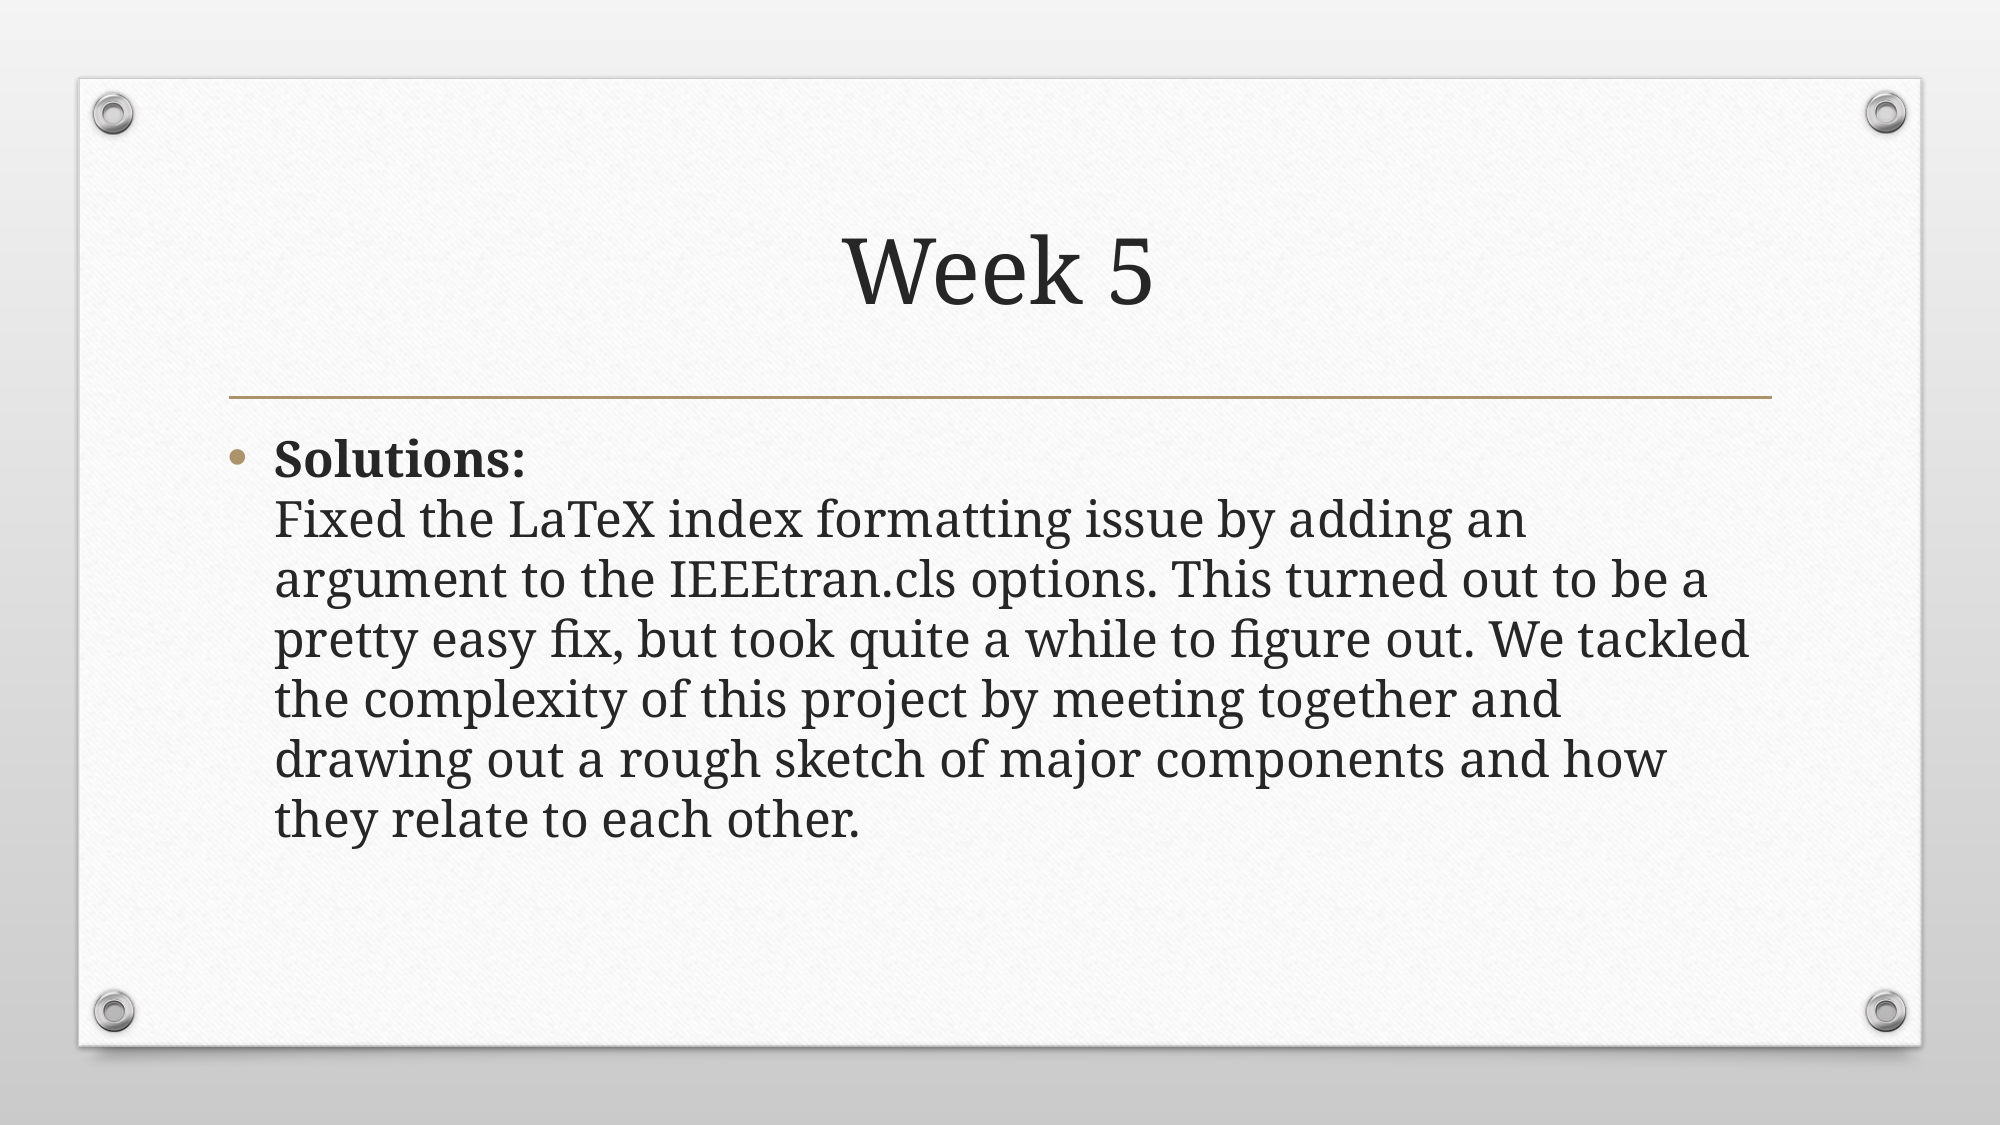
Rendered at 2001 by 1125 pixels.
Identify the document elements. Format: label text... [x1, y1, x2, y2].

list Solutions: Fixed the LaTeX index formatting issue by adding an argument to the IEEEtran.cls options. This turned out to be a pretty easy fix, but took quite a while to figure out. We tackled the complexity of this project by meeting together and drawing out a rough sketch of major components and how they relate to each other. [212, 419, 1788, 964]
picture [0, 0, 2000, 1125]
title Week 5 [212, 161, 1788, 375]
